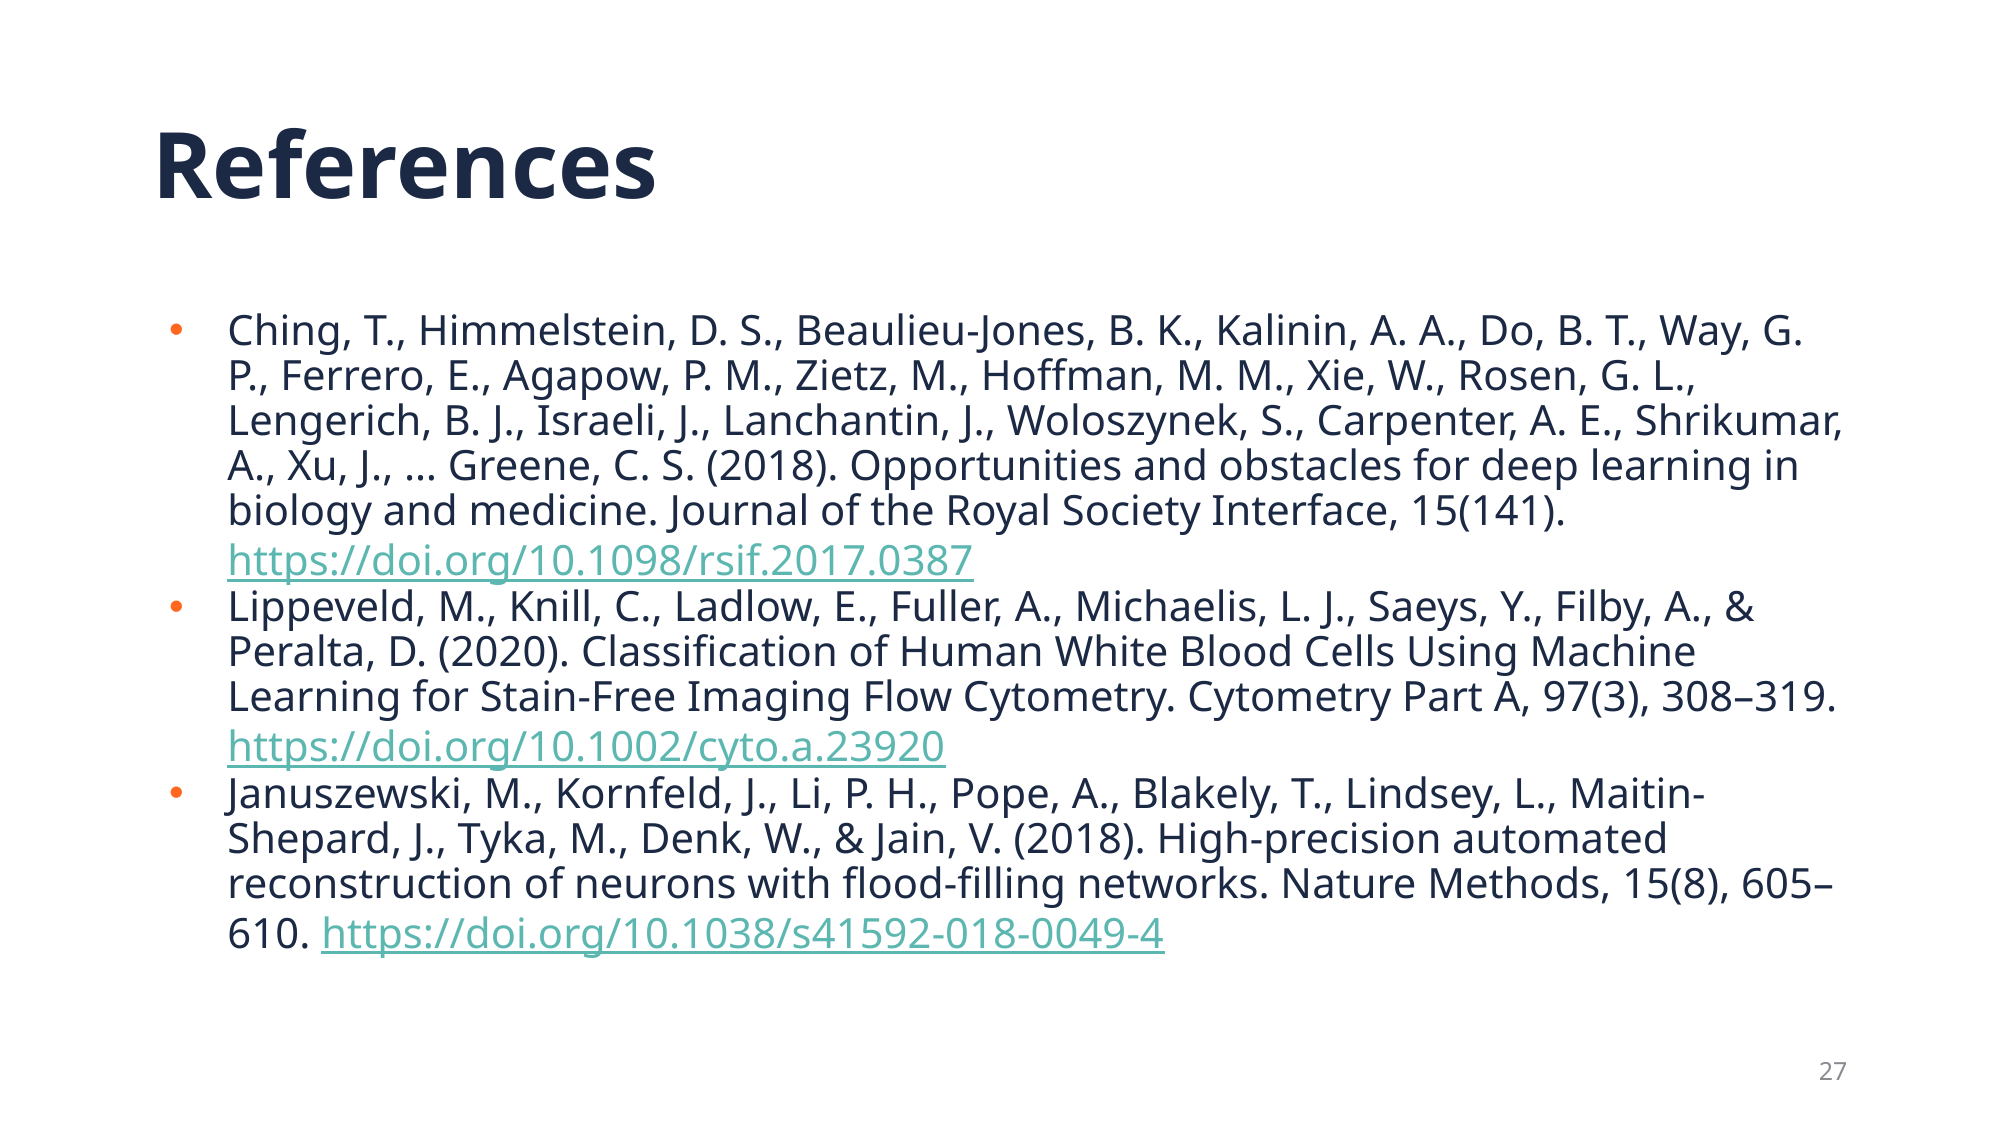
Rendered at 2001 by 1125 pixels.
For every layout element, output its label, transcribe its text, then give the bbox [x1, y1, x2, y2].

title References [137, 59, 1863, 278]
list Ching, T., Himmelstein, D. S., Beaulieu-Jones, B. K., Kalinin, A. A., Do, B. T., Way, G. P., Ferrero, E., Agapow, P. M., Zietz, M., Hoffman, M. M., Xie, W., Rosen, G. L., Lengerich, B. J., Israeli, J., Lanchantin, J., Woloszynek, S., Carpenter, A. E., Shrikumar, A., Xu, J., … Greene, C. S. (2018). Opportunities and obstacles for deep learning in biology and medicine. Journal of the Royal Society Interface, 15(141). https://doi.org/10.1098/rsif.2017.0387 Lippeveld, M., Knill, C., Ladlow, E., Fuller, A., Michaelis, L. J., Saeys, Y., Filby, A., & Peralta, D. (2020). Classification of Human White Blood Cells Using Machine Learning for Stain‐Free Imaging Flow Cytometry. Cytometry Part A, 97(3), 308–319. https://doi.org/10.1002/cyto.a.23920 Januszewski, M., Kornfeld, J., Li, P. H., Pope, A., Blakely, T., Lindsey, L., Maitin-Shepard, J., Tyka, M., Denk, W., & Jain, V. (2018). High-precision automated reconstruction of neurons with flood-filling networks. Nature Methods, 15(8), 605–610. https://doi.org/10.1038/s41592-018-0049-4 [137, 302, 1863, 1004]
slide_number ‹#› [1412, 1042, 1863, 1103]
